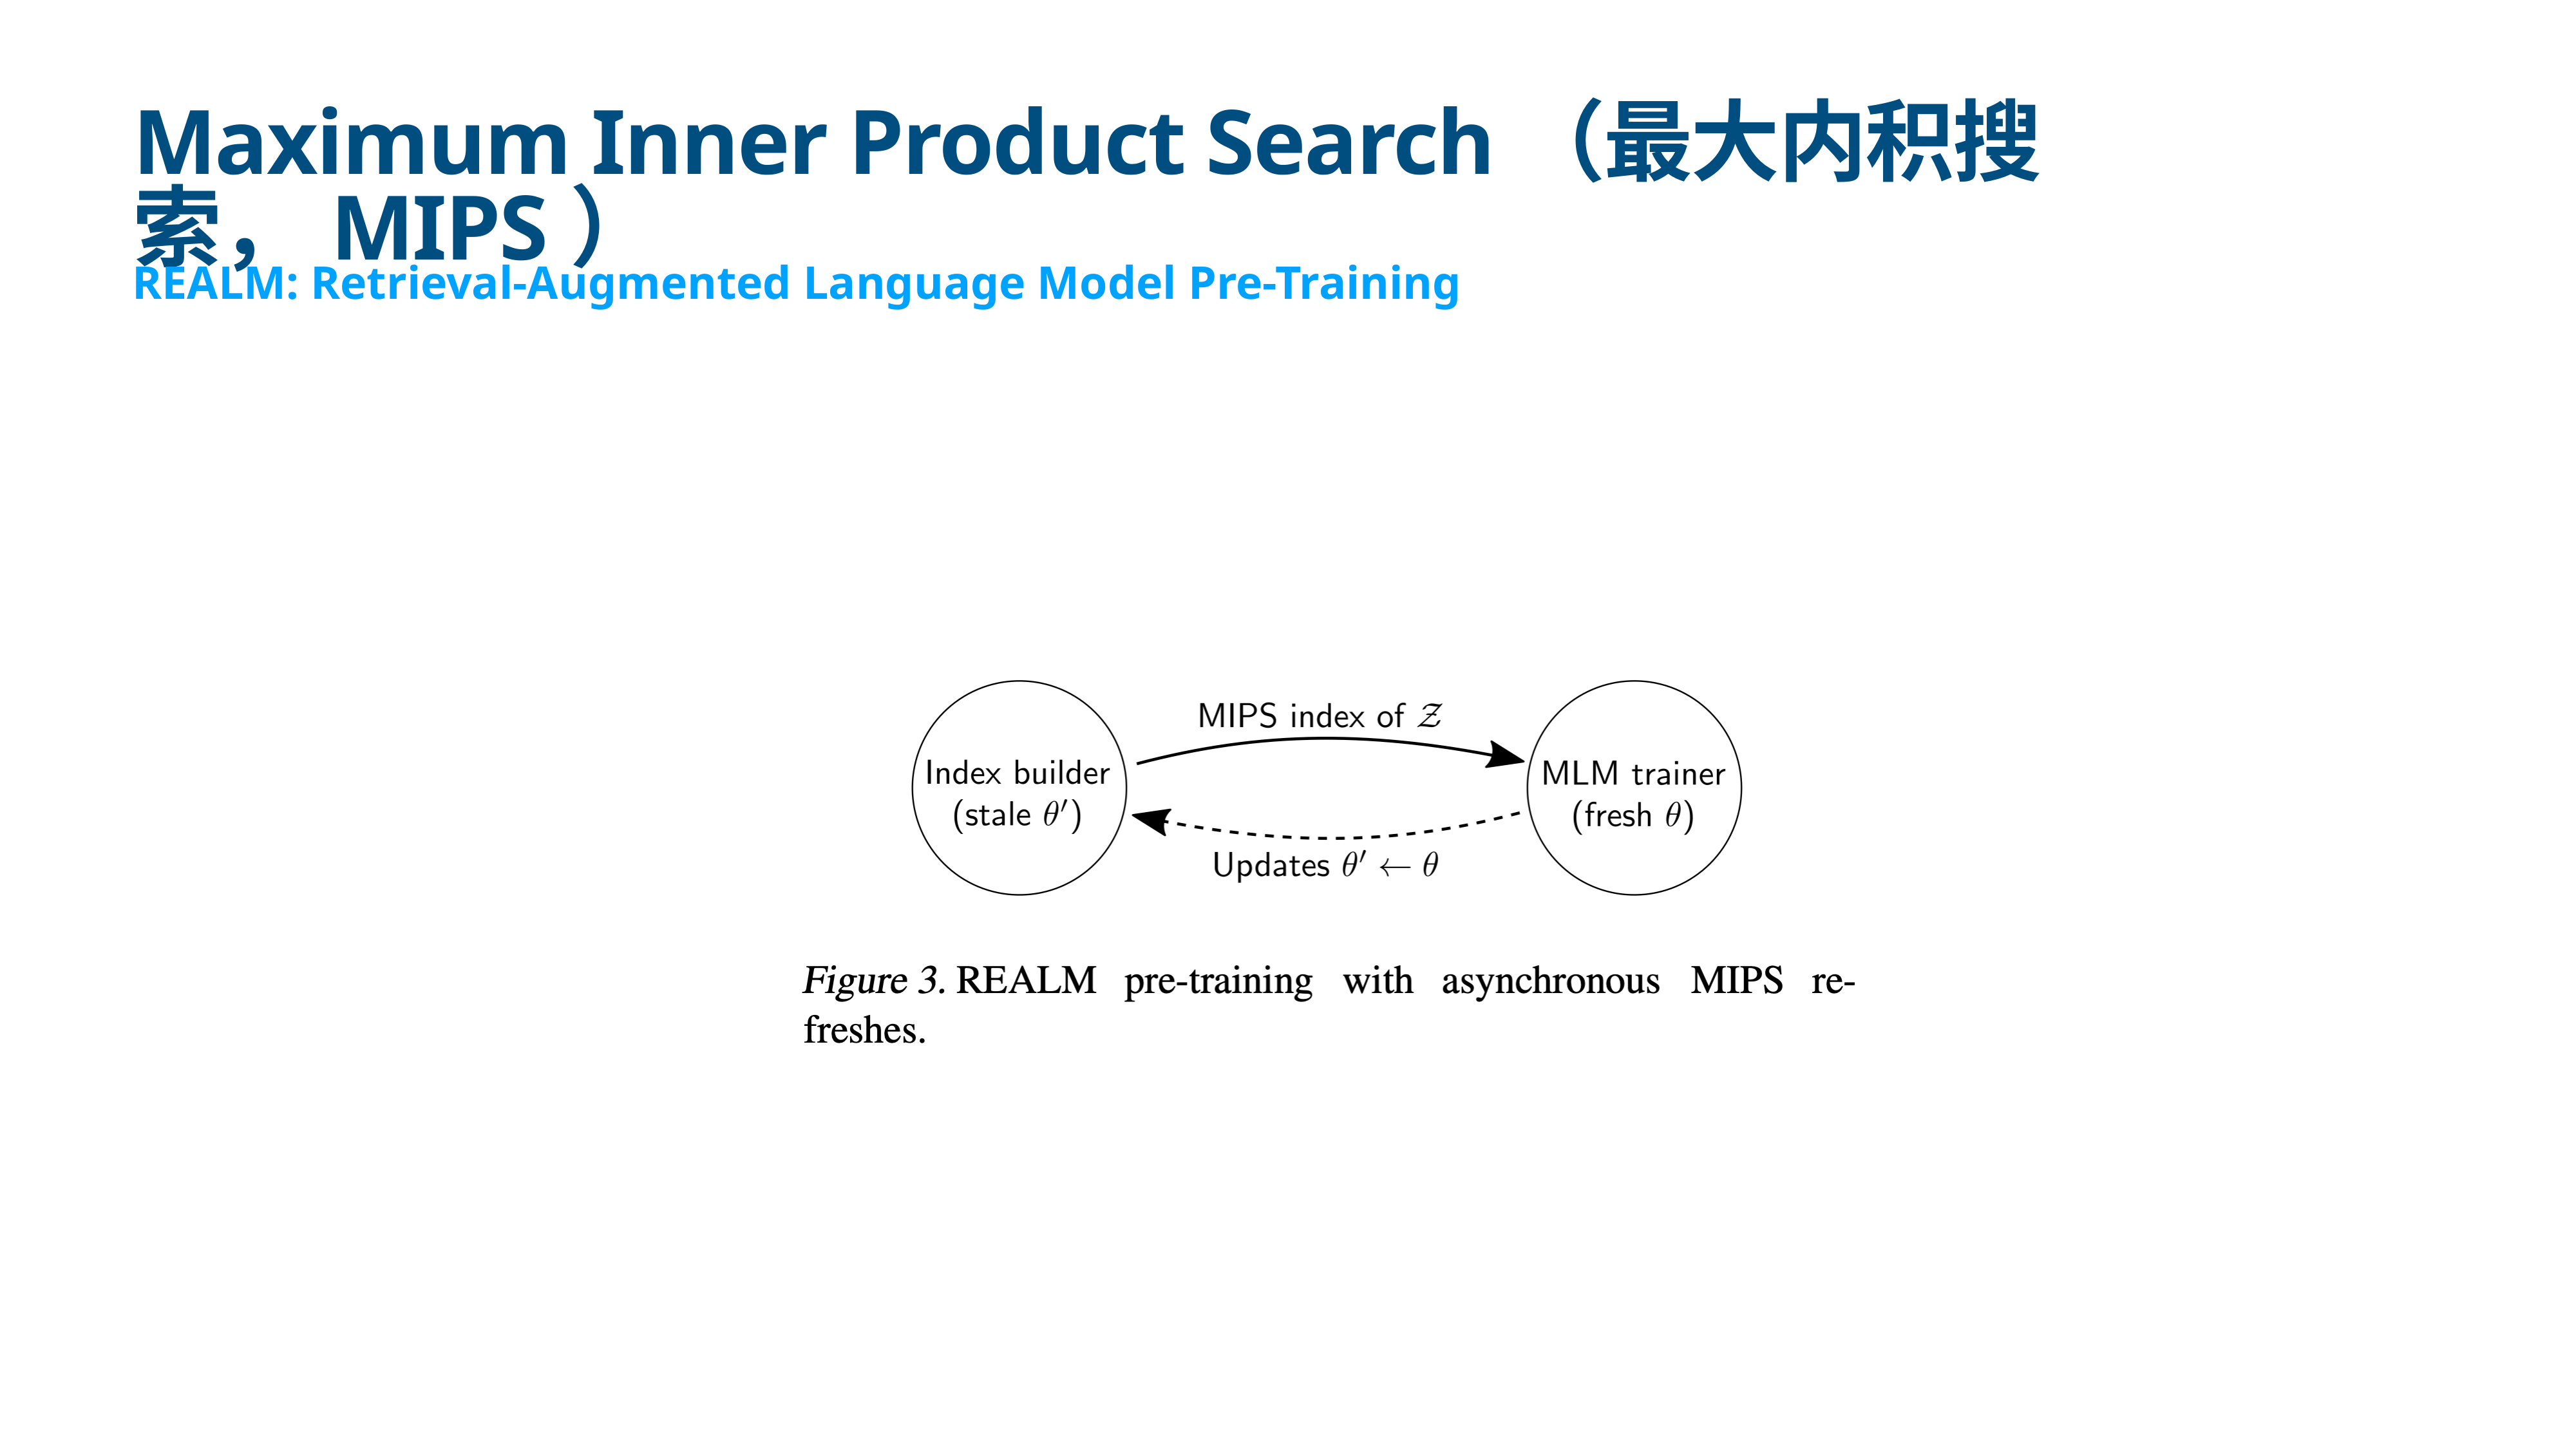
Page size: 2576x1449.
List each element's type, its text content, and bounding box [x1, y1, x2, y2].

title Maximum Inner Product Search（最大内积搜索，MIPS） [127, 100, 2449, 236]
list REALM: Retrieval-Augmented Language Model Pre-Training [127, 236, 2449, 337]
picture [775, 655, 1889, 1115]
